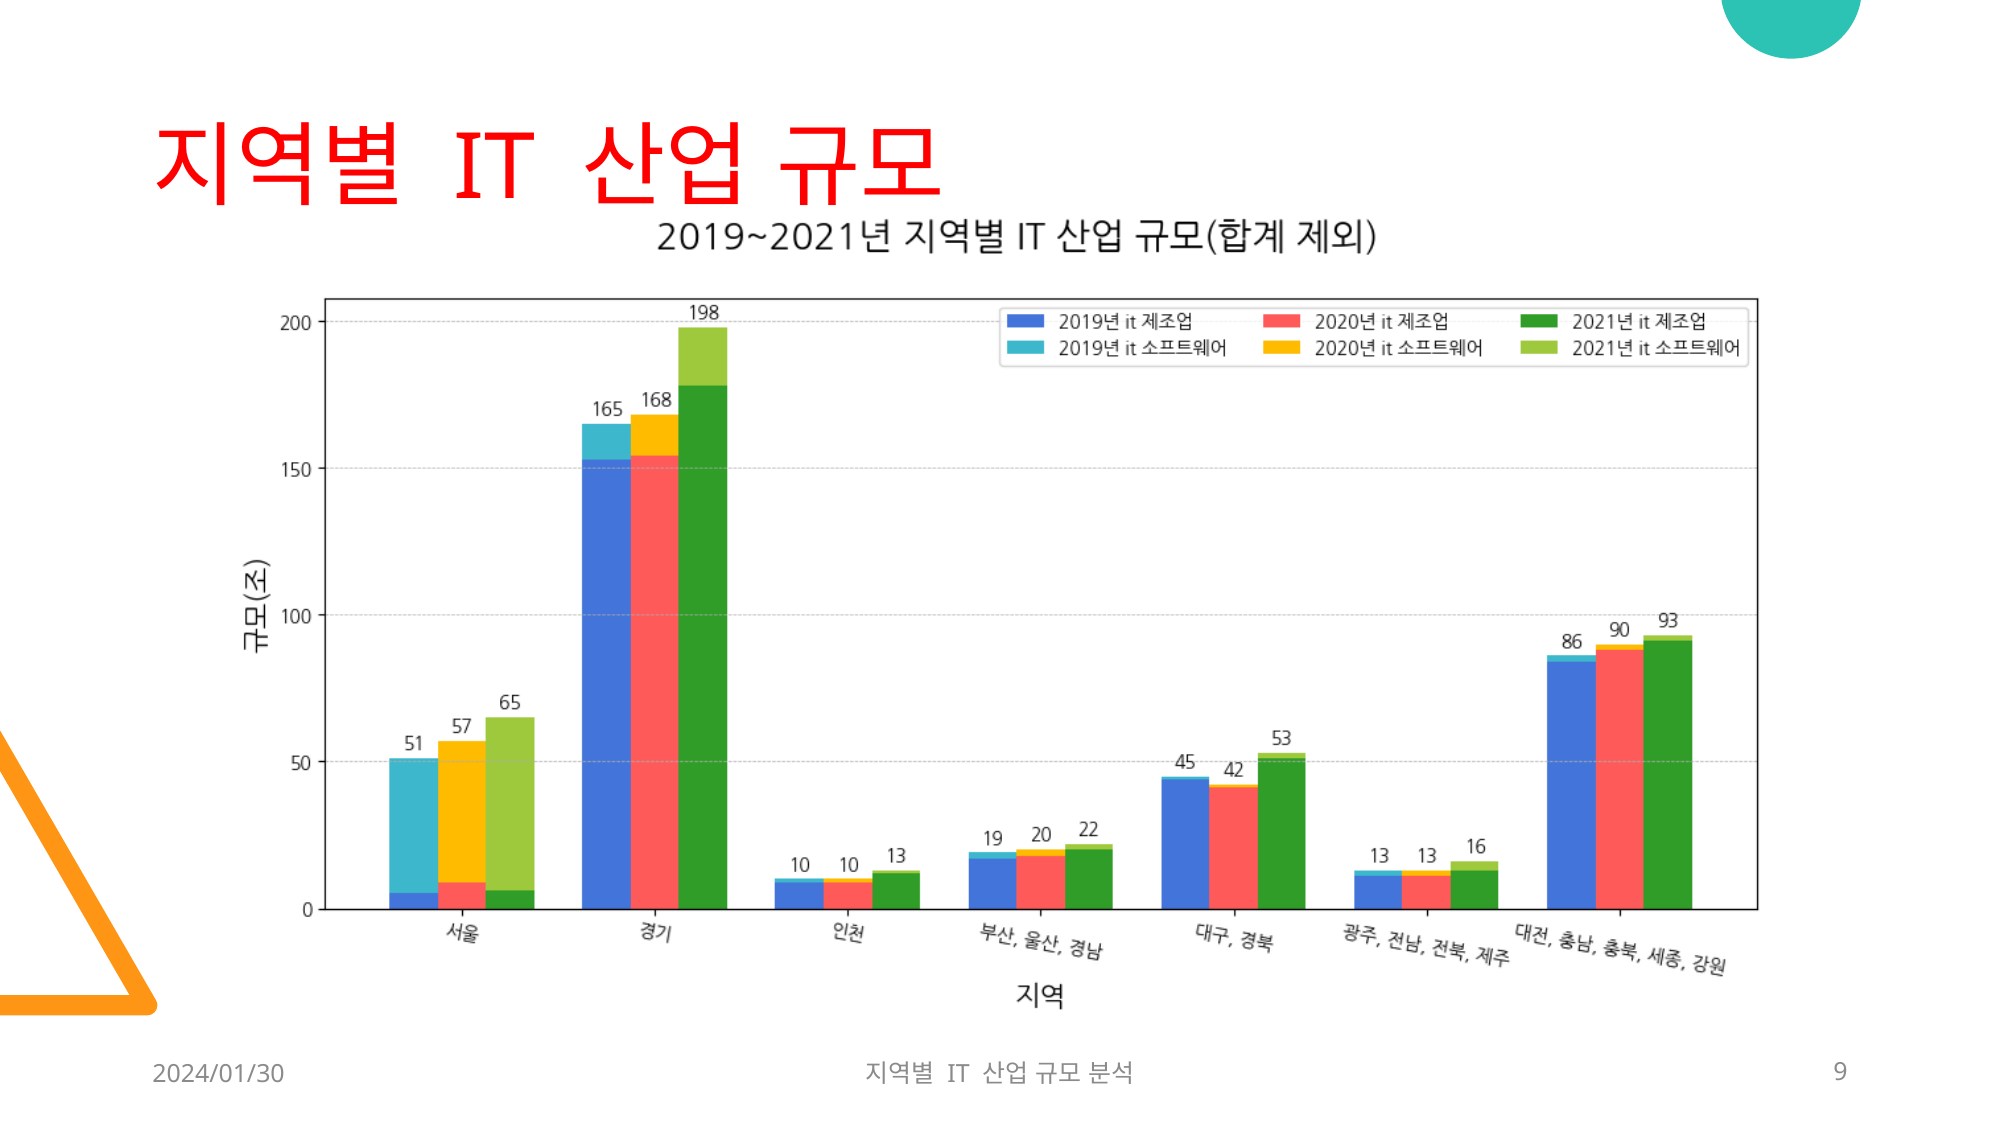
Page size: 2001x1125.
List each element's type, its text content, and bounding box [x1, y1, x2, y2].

title 지역별 IT 산업 규모 [137, 59, 1863, 278]
slide_number 9 [1412, 1042, 1863, 1103]
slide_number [137, 1042, 588, 1103]
footer 지역별 IT 산업 규모 분석 [662, 1042, 1338, 1103]
picture [230, 206, 1769, 1024]
